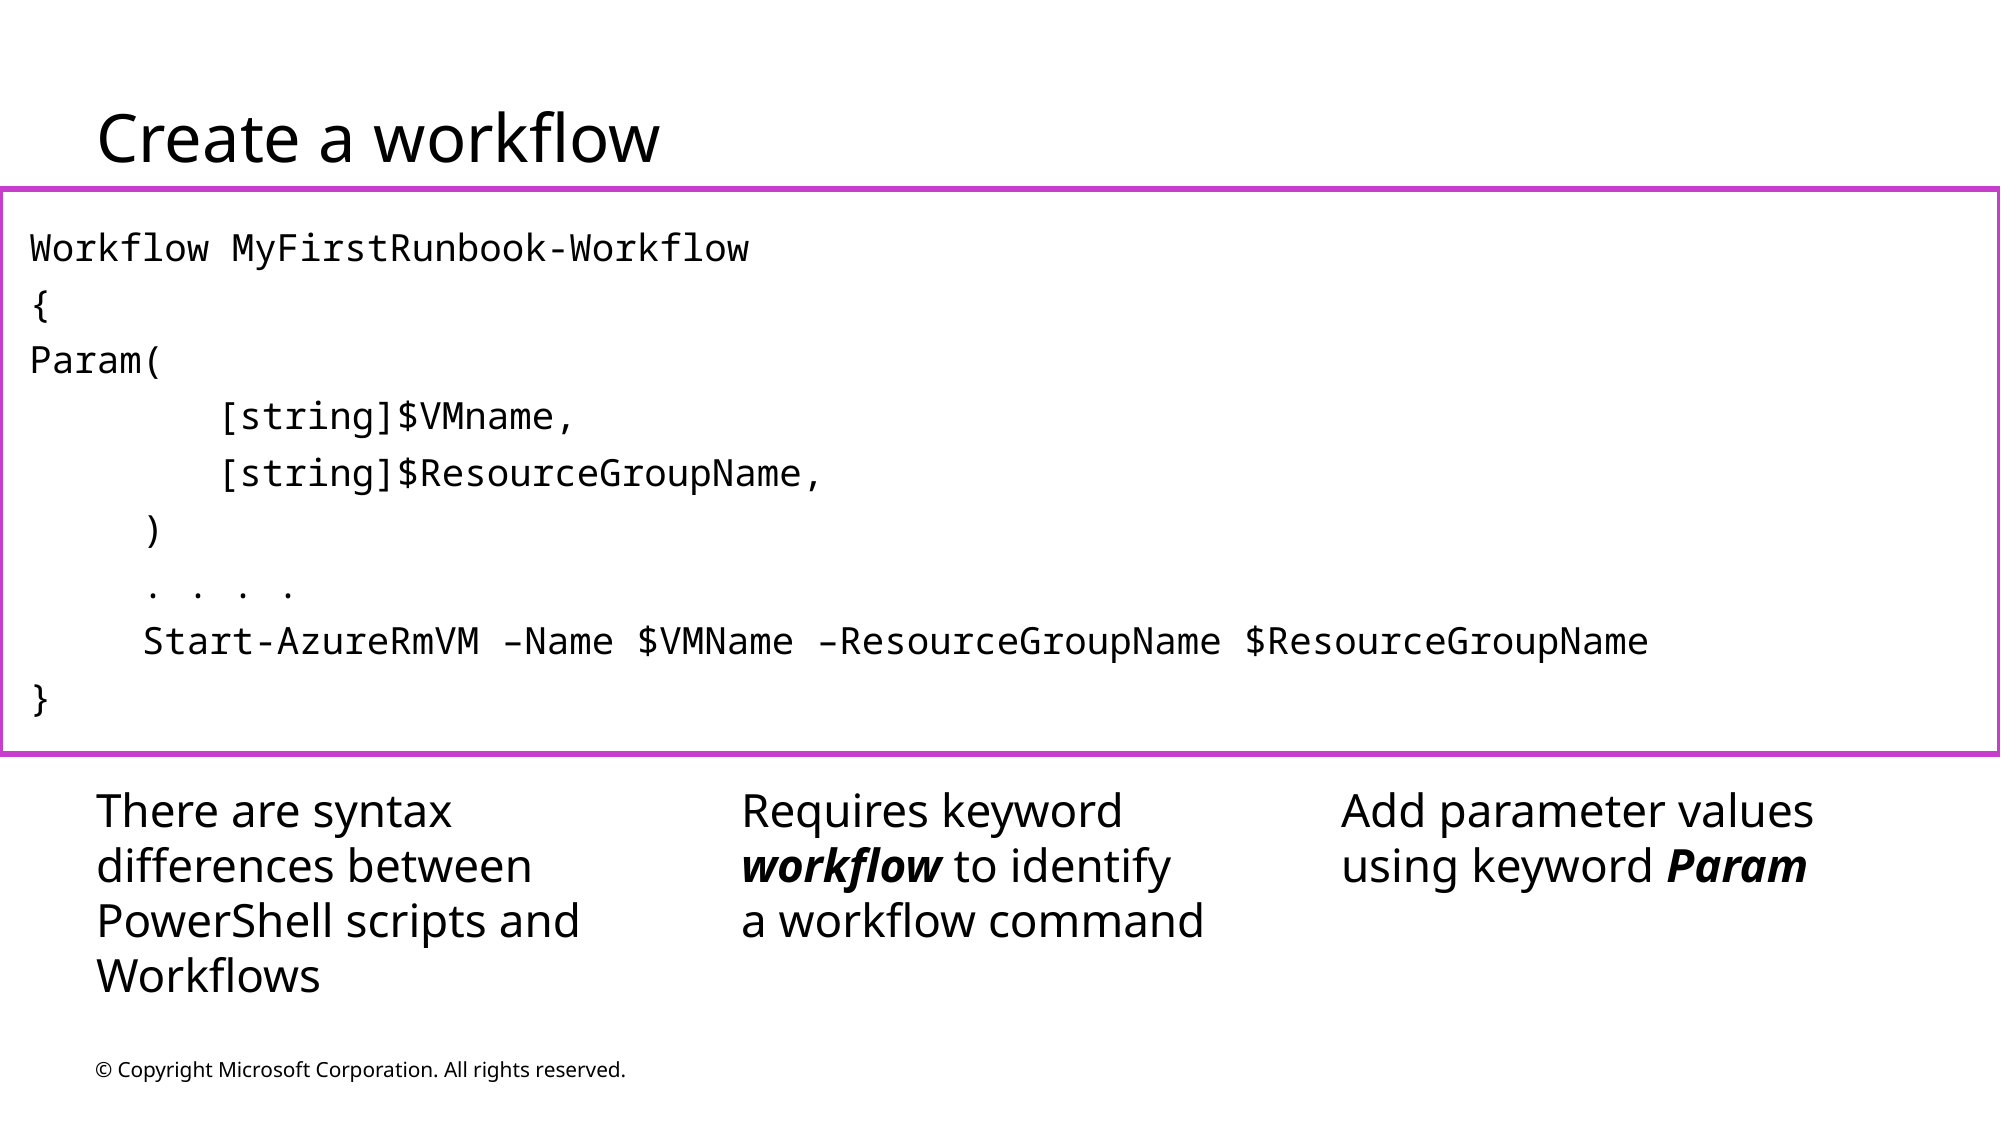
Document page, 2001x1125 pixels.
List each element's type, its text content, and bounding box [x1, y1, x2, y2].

title Create a workflow [96, 96, 1903, 177]
text_box There are syntax differences between PowerShell scripts and Workflows [96, 781, 666, 1010]
text_box Workflow MyFirstRunbook-Workflow { Param( [string]$VMname, [string]$ResourceGroupName, ) . . . . Start-AzureRmVM –Name $VMName –ResourceGroupName $ResourceGroupName } [0, 188, 2000, 755]
text_box Add parameter values using keyword Param [1341, 781, 1866, 1010]
text_box Requires keyword workflow to identify a workflow command [741, 781, 1266, 1010]
